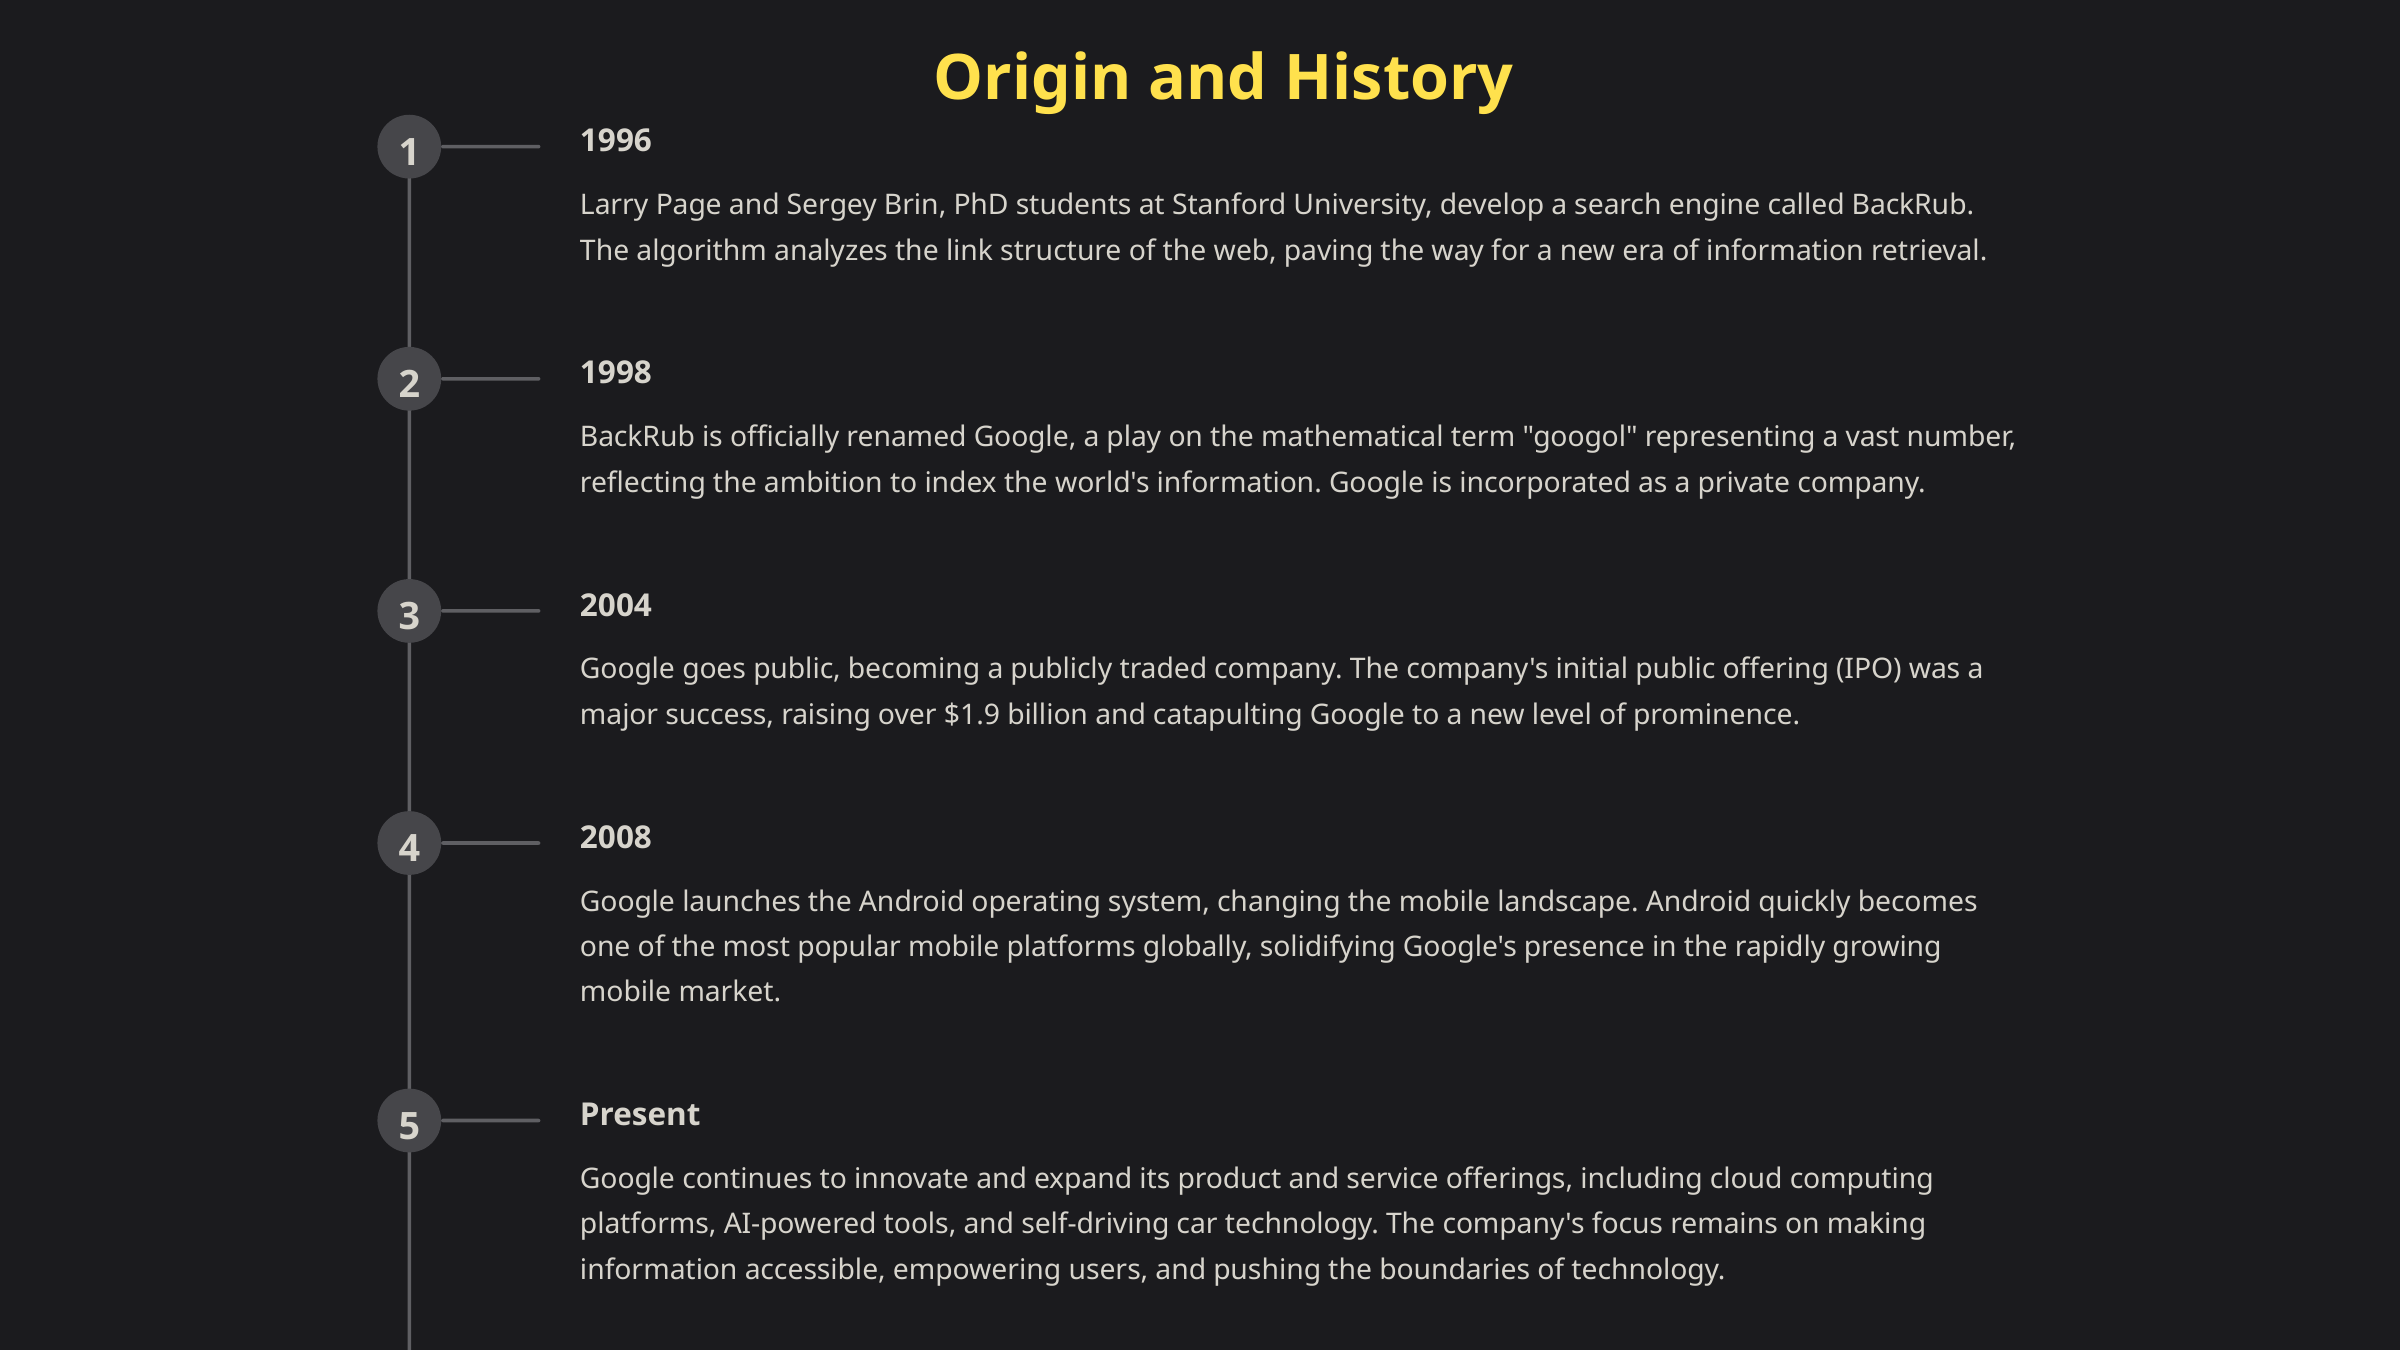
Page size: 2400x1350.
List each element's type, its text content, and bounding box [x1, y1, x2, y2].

text_box [377, 346, 442, 411]
text_box [0, 0, 2400, 1350]
text_box [442, 841, 541, 845]
text_box 2004 [565, 575, 881, 615]
text_box Google continues to innovate and expand its product and service offerings, including cloud computing platforms, AI-powered tools, and self-driving car technology. The company's focus remains on making information accessible, empowering users, and pushing the boundaries of technology. [565, 1141, 2034, 1278]
text_box [407, 411, 412, 579]
text_box [442, 609, 541, 613]
text_box [377, 114, 442, 179]
text_box 5 [397, 1101, 422, 1140]
text_box Google launches the Android operating system, changing the mobile landscape. Android quickly becomes one of the most popular mobile platforms globally, solidifying Google's presence in the rapidly growing mobile market. [565, 864, 2034, 1001]
text_box [377, 811, 442, 875]
text_box [442, 377, 541, 381]
text_box 1998 [565, 343, 881, 383]
text_box [442, 1118, 541, 1123]
text_box [377, 1088, 442, 1153]
text_box 2 [398, 359, 421, 398]
text_box 4 [396, 824, 422, 862]
text_box 2008 [565, 807, 881, 847]
text_box BackRub is officially renamed Google, a play on the mathematical term "googol" representing a vast number, reflecting the ambition to index the world's information. Google is incorporated as a private company. [565, 399, 2034, 491]
text_box 1 [401, 127, 417, 166]
text_box 1996 [565, 111, 881, 151]
text_box [442, 144, 541, 149]
text_box [377, 579, 442, 643]
text_box [407, 643, 412, 811]
text_box Present [565, 1085, 881, 1125]
text_box 3 [397, 592, 421, 630]
text_box Origin and History [918, 26, 1549, 105]
text_box Larry Page and Sergey Brin, PhD students at Stanford University, develop a search engine called BackRub. The algorithm analyzes the link structure of the web, paving the way for a new era of information retrieval. [565, 167, 2034, 259]
text_box [407, 875, 412, 1088]
text_box [407, 1153, 412, 1350]
text_box Google goes public, becoming a publicly traded company. The company's initial public offering (IPO) was a major success, raising over $1.9 billion and catapulting Google to a new level of prominence. [565, 631, 2034, 723]
text_box [407, 179, 412, 347]
